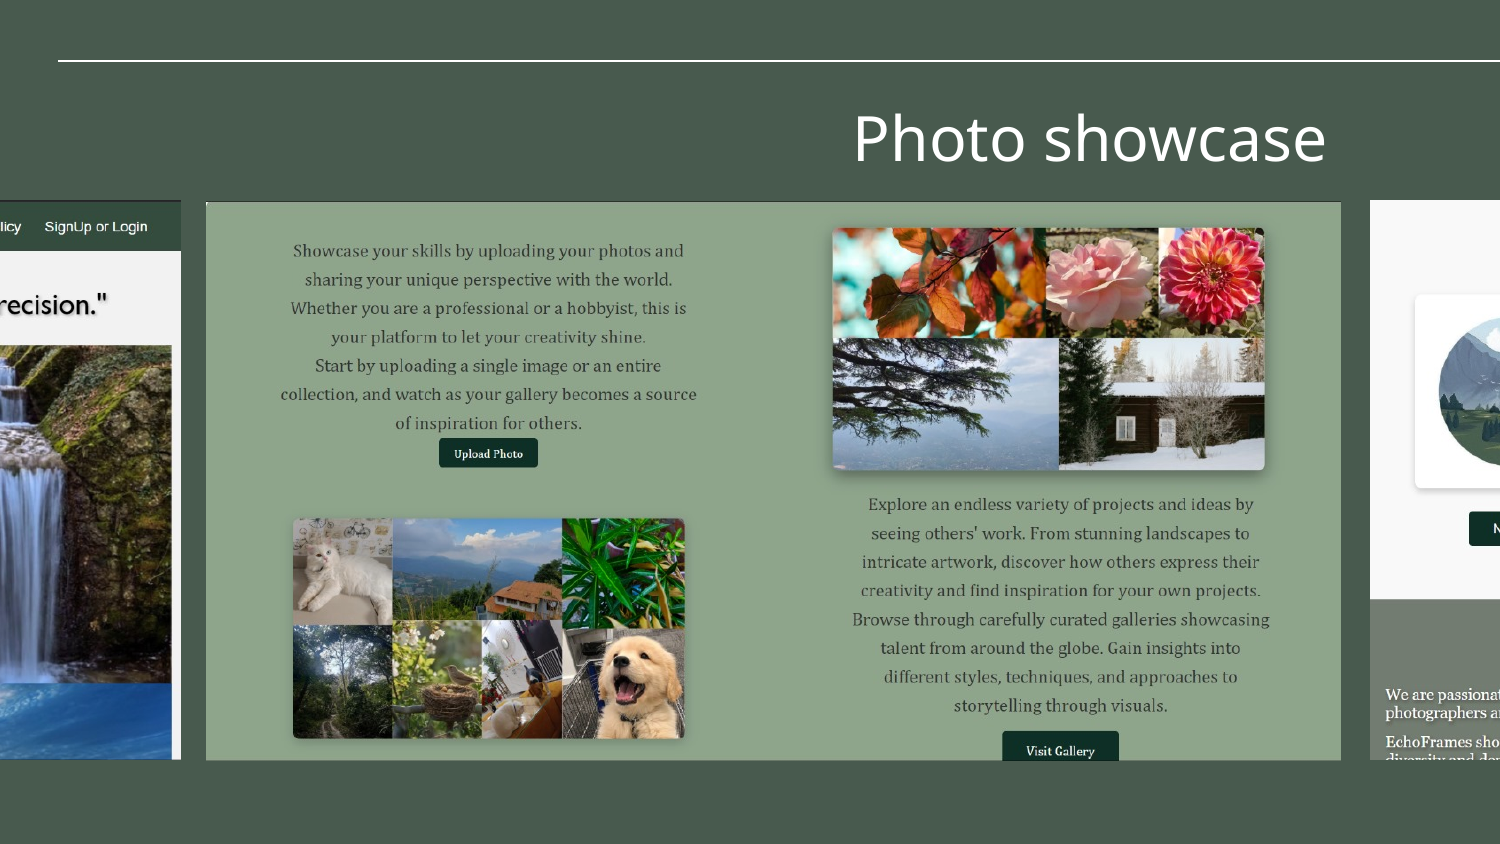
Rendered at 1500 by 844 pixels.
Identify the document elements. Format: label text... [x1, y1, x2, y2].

picture [0, 199, 182, 760]
title Photo showcase [246, 84, 1344, 168]
picture [1370, 200, 1500, 760]
picture [206, 201, 1341, 761]
